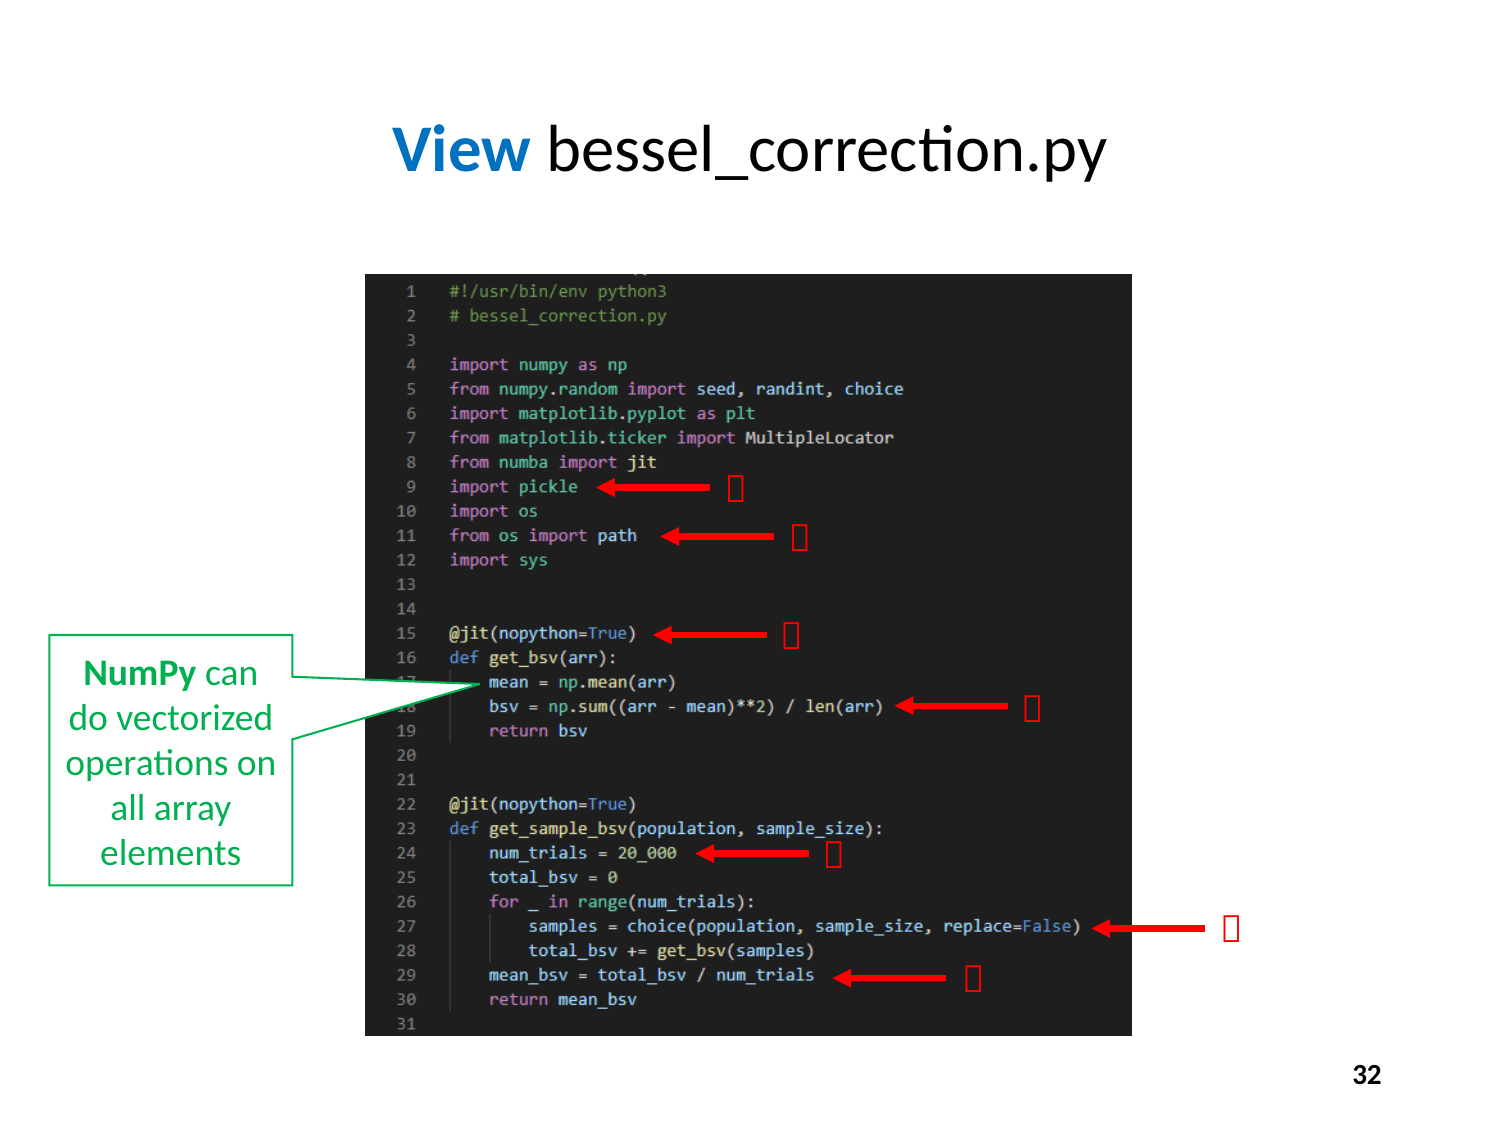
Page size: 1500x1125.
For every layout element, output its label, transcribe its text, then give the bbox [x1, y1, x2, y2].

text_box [894, 677, 1070, 738]
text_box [832, 947, 1011, 1009]
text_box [652, 604, 829, 666]
slide_number 32 [1059, 1042, 1397, 1103]
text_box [595, 457, 773, 518]
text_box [695, 823, 871, 885]
picture [364, 274, 1132, 1036]
title View bessel_correction.py [103, 59, 1397, 241]
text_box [1091, 897, 1269, 959]
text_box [660, 506, 837, 567]
text_box NumPy can do vectorized operations on all array elements [48, 633, 364, 887]
